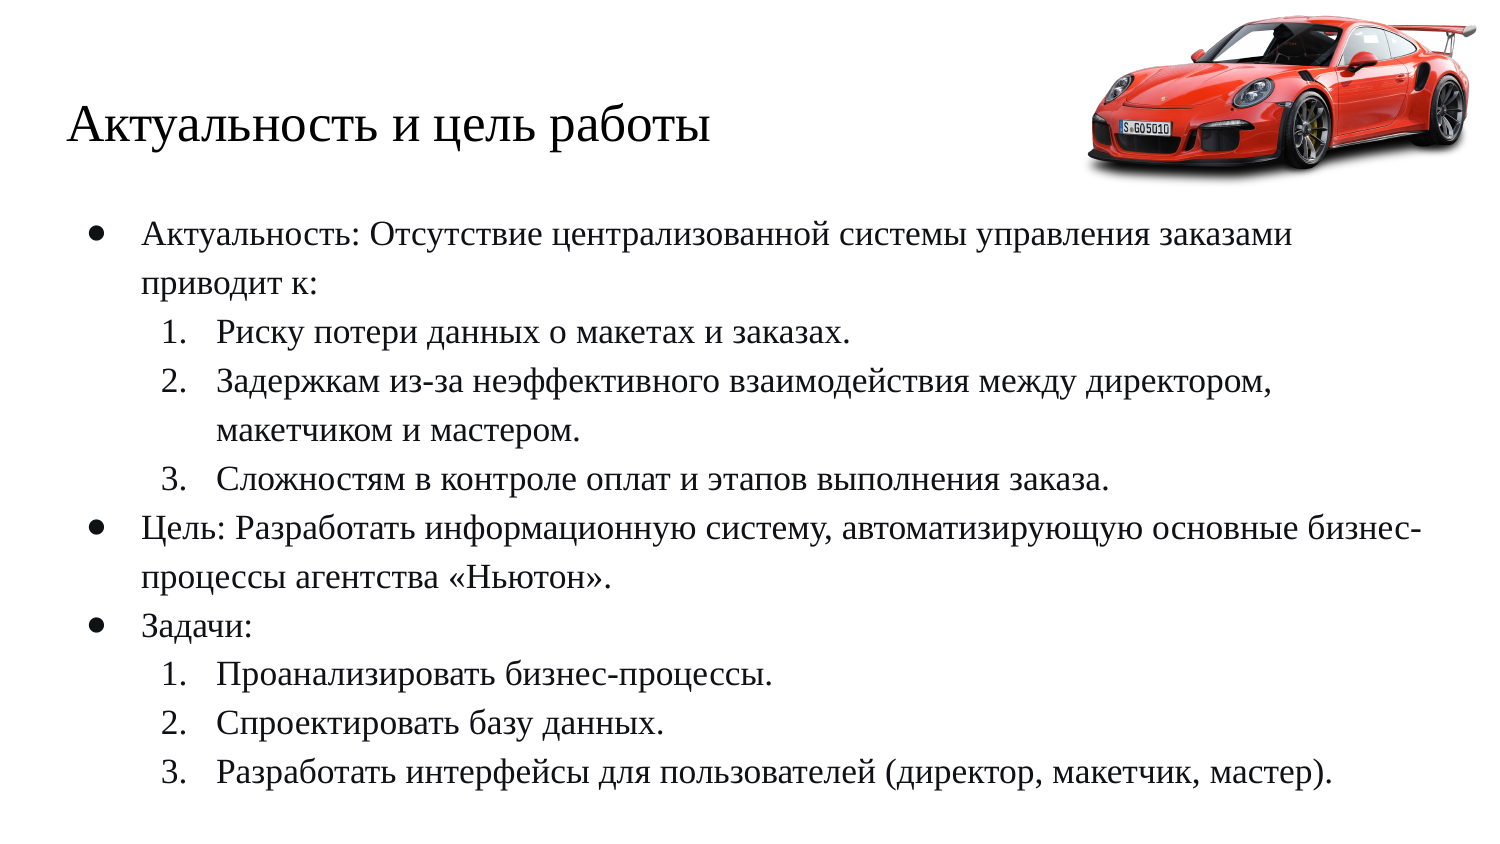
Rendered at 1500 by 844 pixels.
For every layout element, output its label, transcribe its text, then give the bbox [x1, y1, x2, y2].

title Актуальность и цель работы [51, 72, 1075, 167]
picture [1080, 15, 1488, 190]
list Актуальность: Отсутствие централизованной системы управления заказами приводит к: Риску потери данных о макетах и заказах. Задержкам из-за неэффективного взаимодействия между директором, макетчиком и мастером. Сложностям в контроле оплат и этапов выполнения заказа. Цель: Разработать информационную систему, автоматизирующую основные бизнес-процессы агентства «Ньютон». Задачи: Проанализировать бизнес-процессы. Спроектировать базу данных. Разработать интерфейсы для пользователей (директор, макетчик, мастер). [51, 189, 1449, 750]
